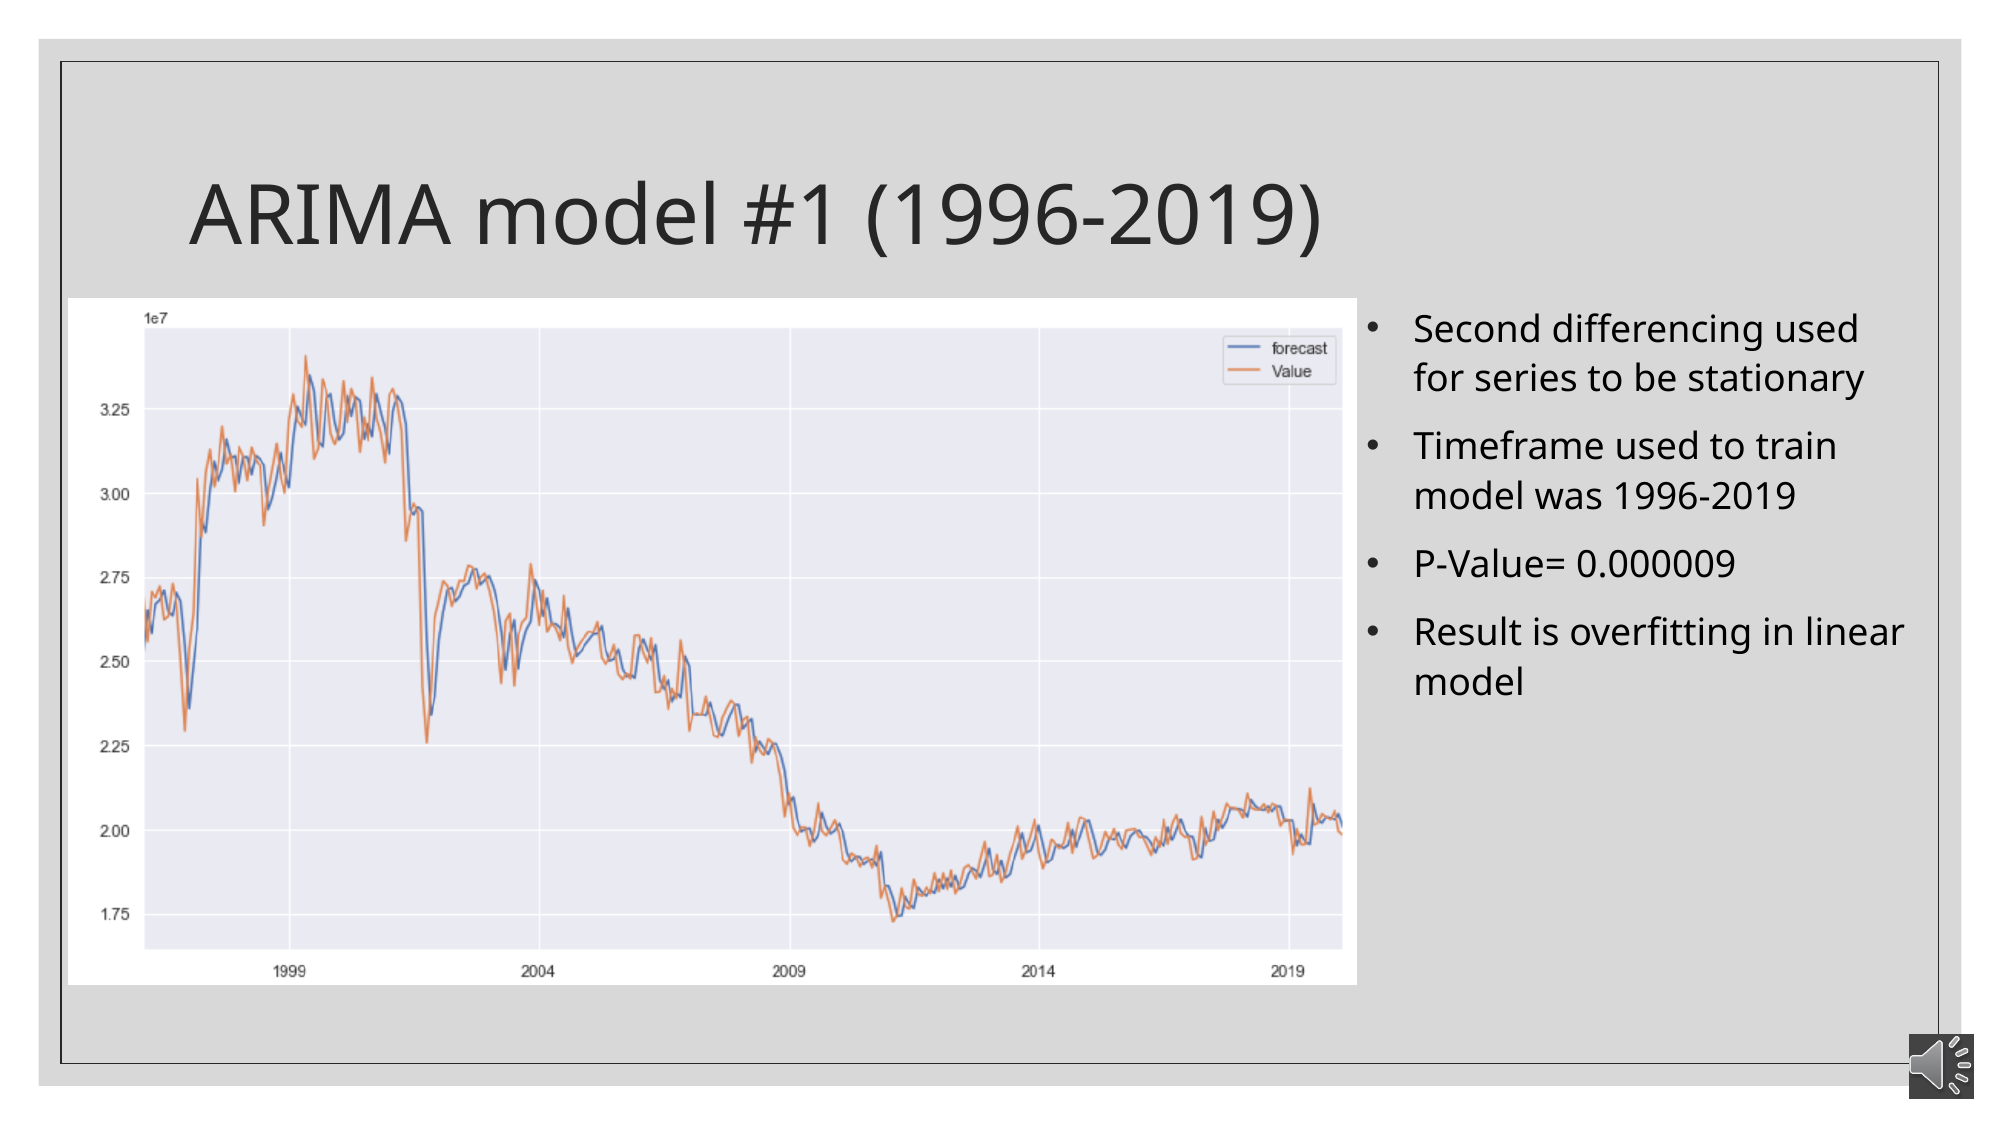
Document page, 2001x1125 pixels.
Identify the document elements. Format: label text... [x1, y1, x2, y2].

list Second differencing used for series to be stationary Timeframe used to train model was 1996-2019 P-Value= 0.000009 Result is overfitting in linear model [1351, 292, 1932, 930]
title ARIMA model #1 (1996-2019) [174, 105, 1825, 295]
picture [1908, 1033, 1975, 1100]
picture [67, 298, 1357, 985]
